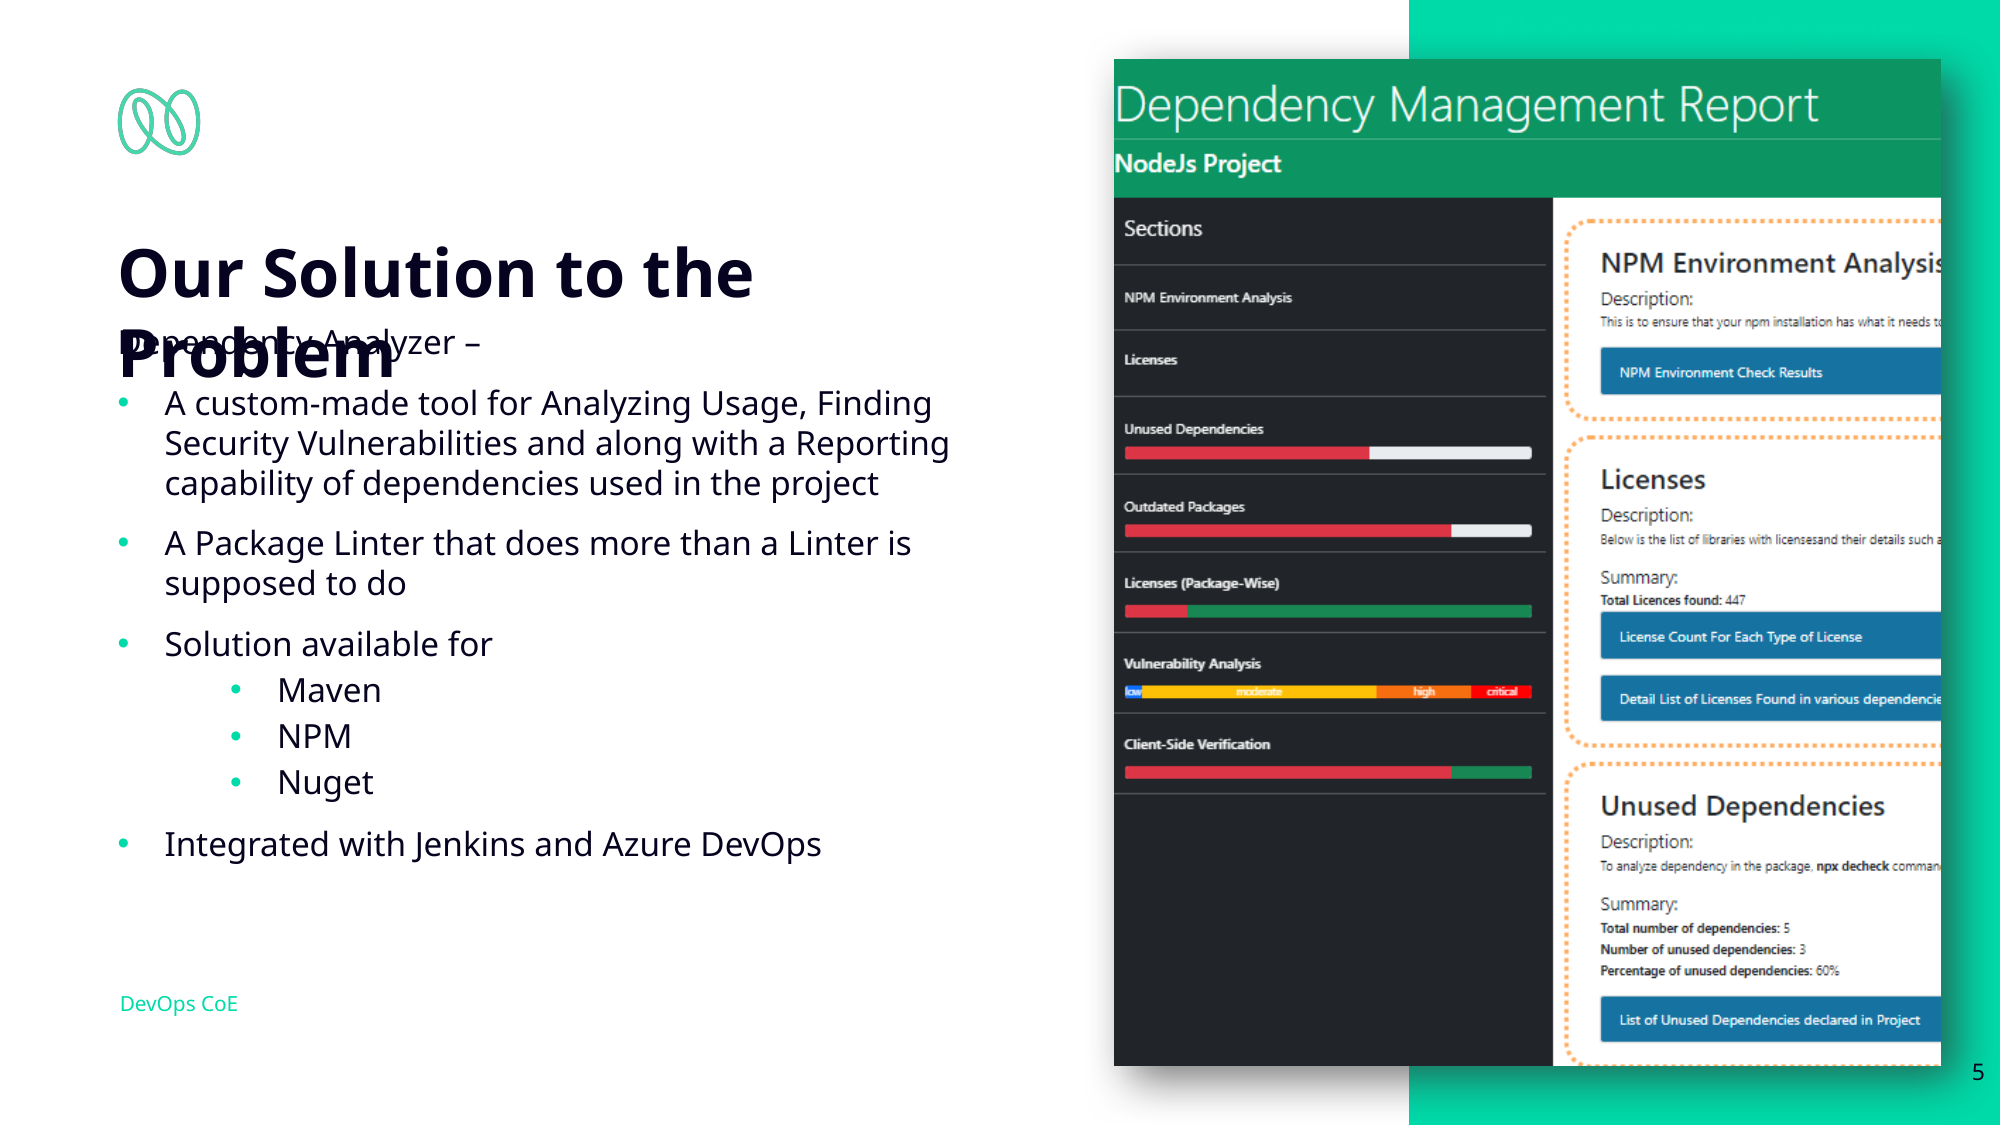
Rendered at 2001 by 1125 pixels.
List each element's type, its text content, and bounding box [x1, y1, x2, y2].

list DevOps CoE [104, 964, 1113, 1046]
title Our Solution to the Problem [102, 218, 998, 320]
picture [94, 62, 229, 180]
list Dependency Analyzer – A custom-made tool for Analyzing Usage, Finding Security Vulnerabilities and along with a Reporting capability of dependencies used in the project A Package Linter that does more than a Linter is supposed to do Solution available for Maven NPM Nuget Integrated with Jenkins and Azure DevOps [102, 320, 998, 872]
picture [1113, 0, 2000, 1125]
